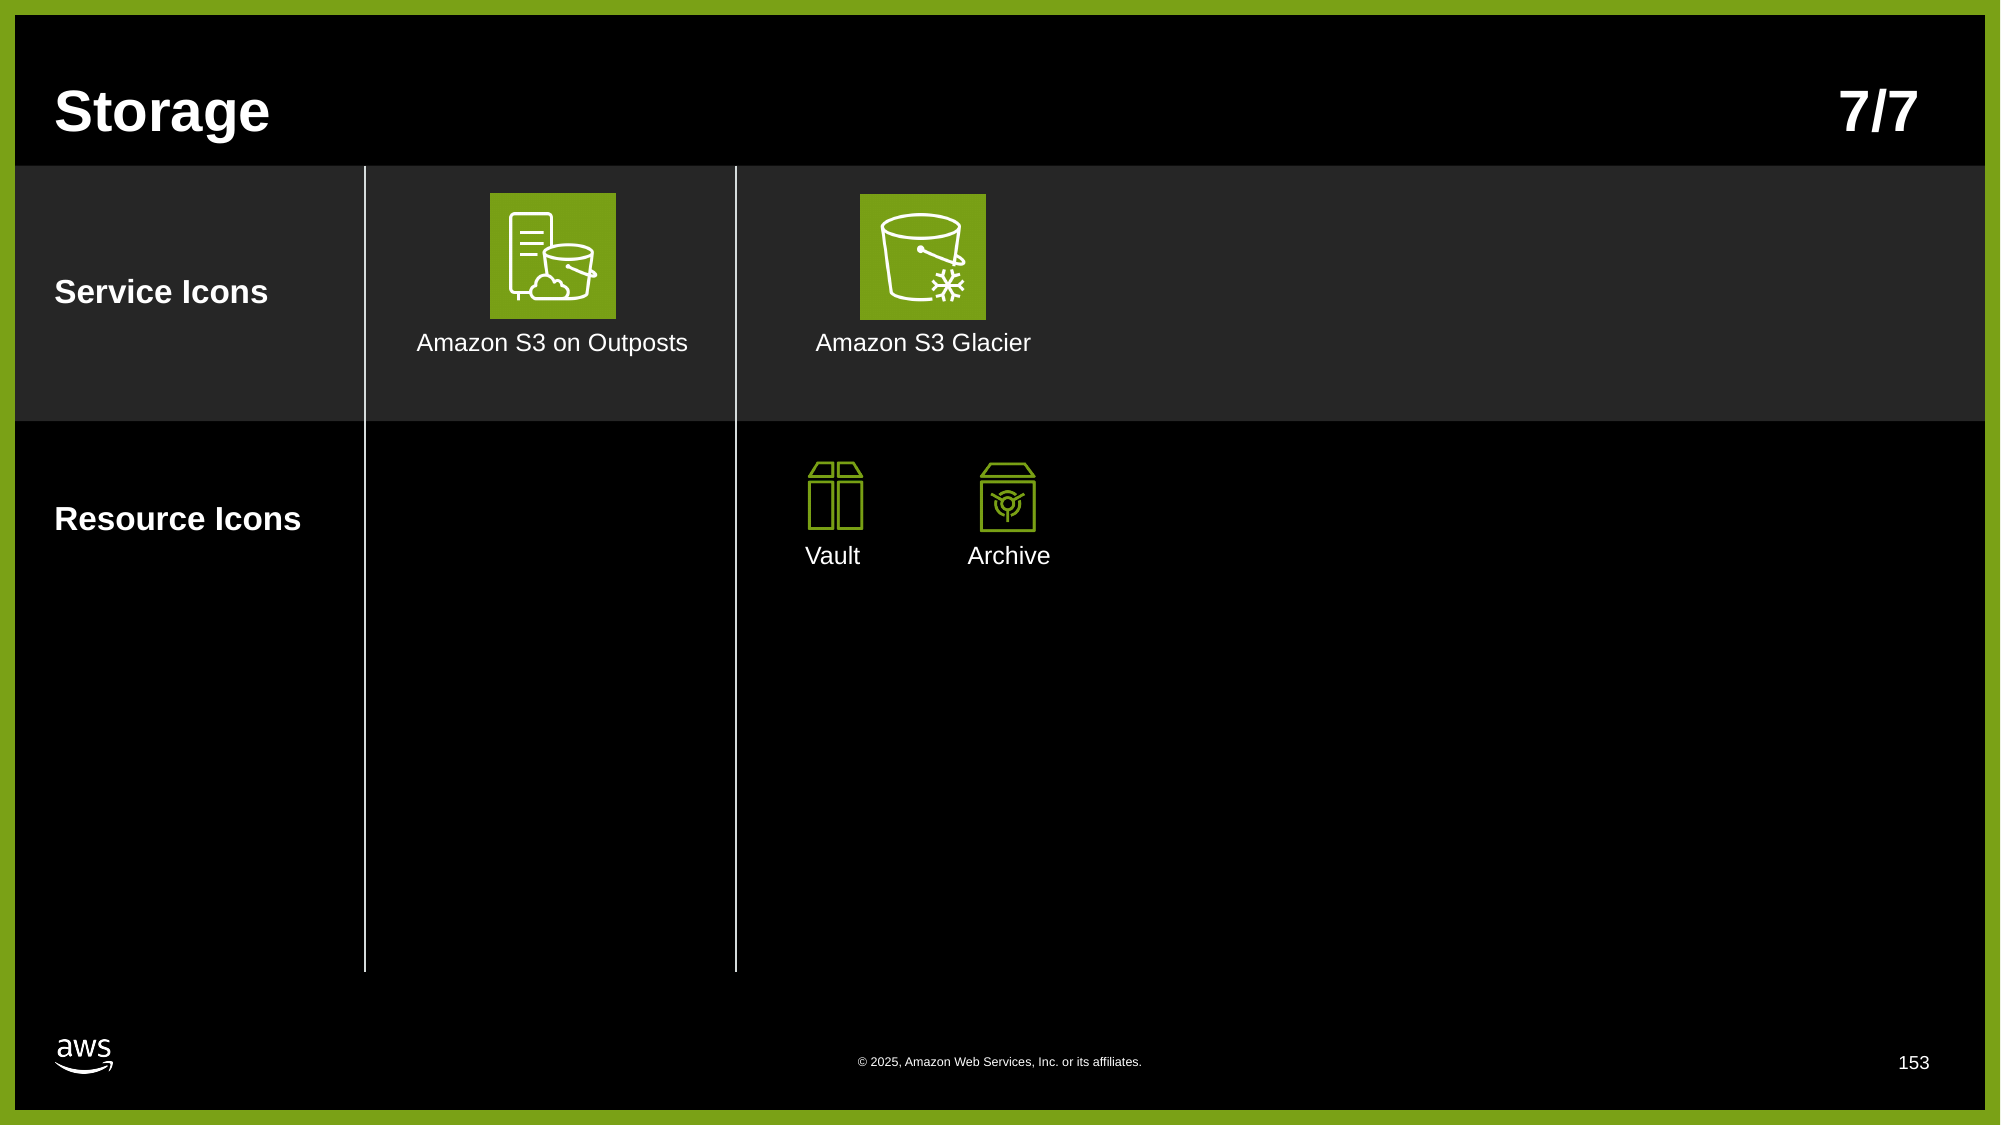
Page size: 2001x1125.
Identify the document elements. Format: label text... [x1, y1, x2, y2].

text_box Vault [748, 532, 909, 577]
picture [860, 194, 986, 320]
text_box Archive [909, 532, 1109, 577]
title Storage 7/7 [39, 59, 1945, 166]
picture [798, 457, 874, 534]
picture [490, 193, 616, 319]
picture [55, 1039, 113, 1074]
text_box Amazon S3 Glacier [743, 319, 1105, 364]
text_box Amazon S3 on Outposts [368, 319, 735, 364]
slide_number 153 [1494, 1031, 1945, 1092]
footer © 2025, Amazon Web Services, Inc. or its affiliates. [662, 1031, 1338, 1092]
picture [970, 459, 1046, 535]
